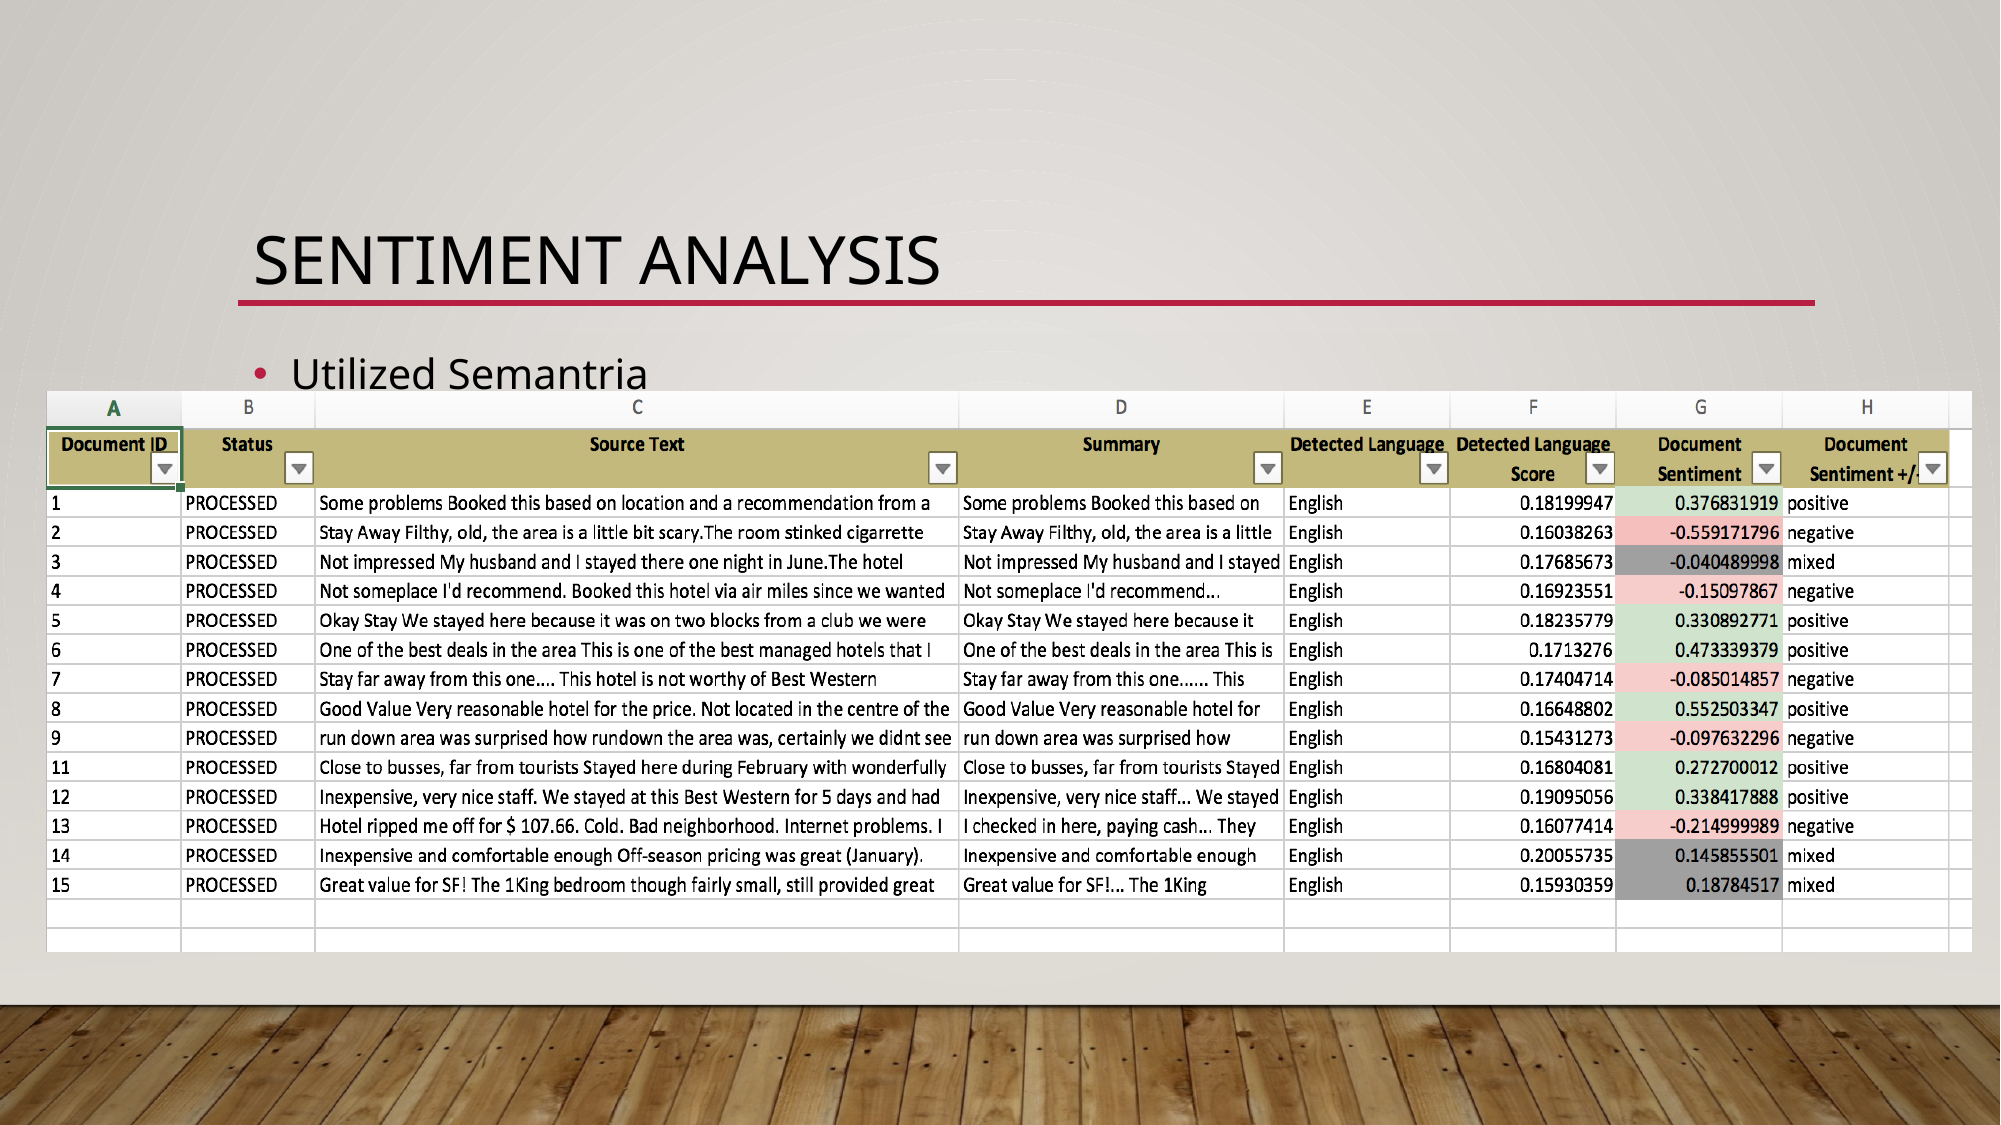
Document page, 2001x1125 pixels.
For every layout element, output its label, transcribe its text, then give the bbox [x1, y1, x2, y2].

picture [0, 1005, 2000, 1125]
picture [46, 391, 1973, 952]
title Sentiment Analysis [238, 147, 1814, 320]
list Utilized Semantria [238, 330, 1814, 391]
